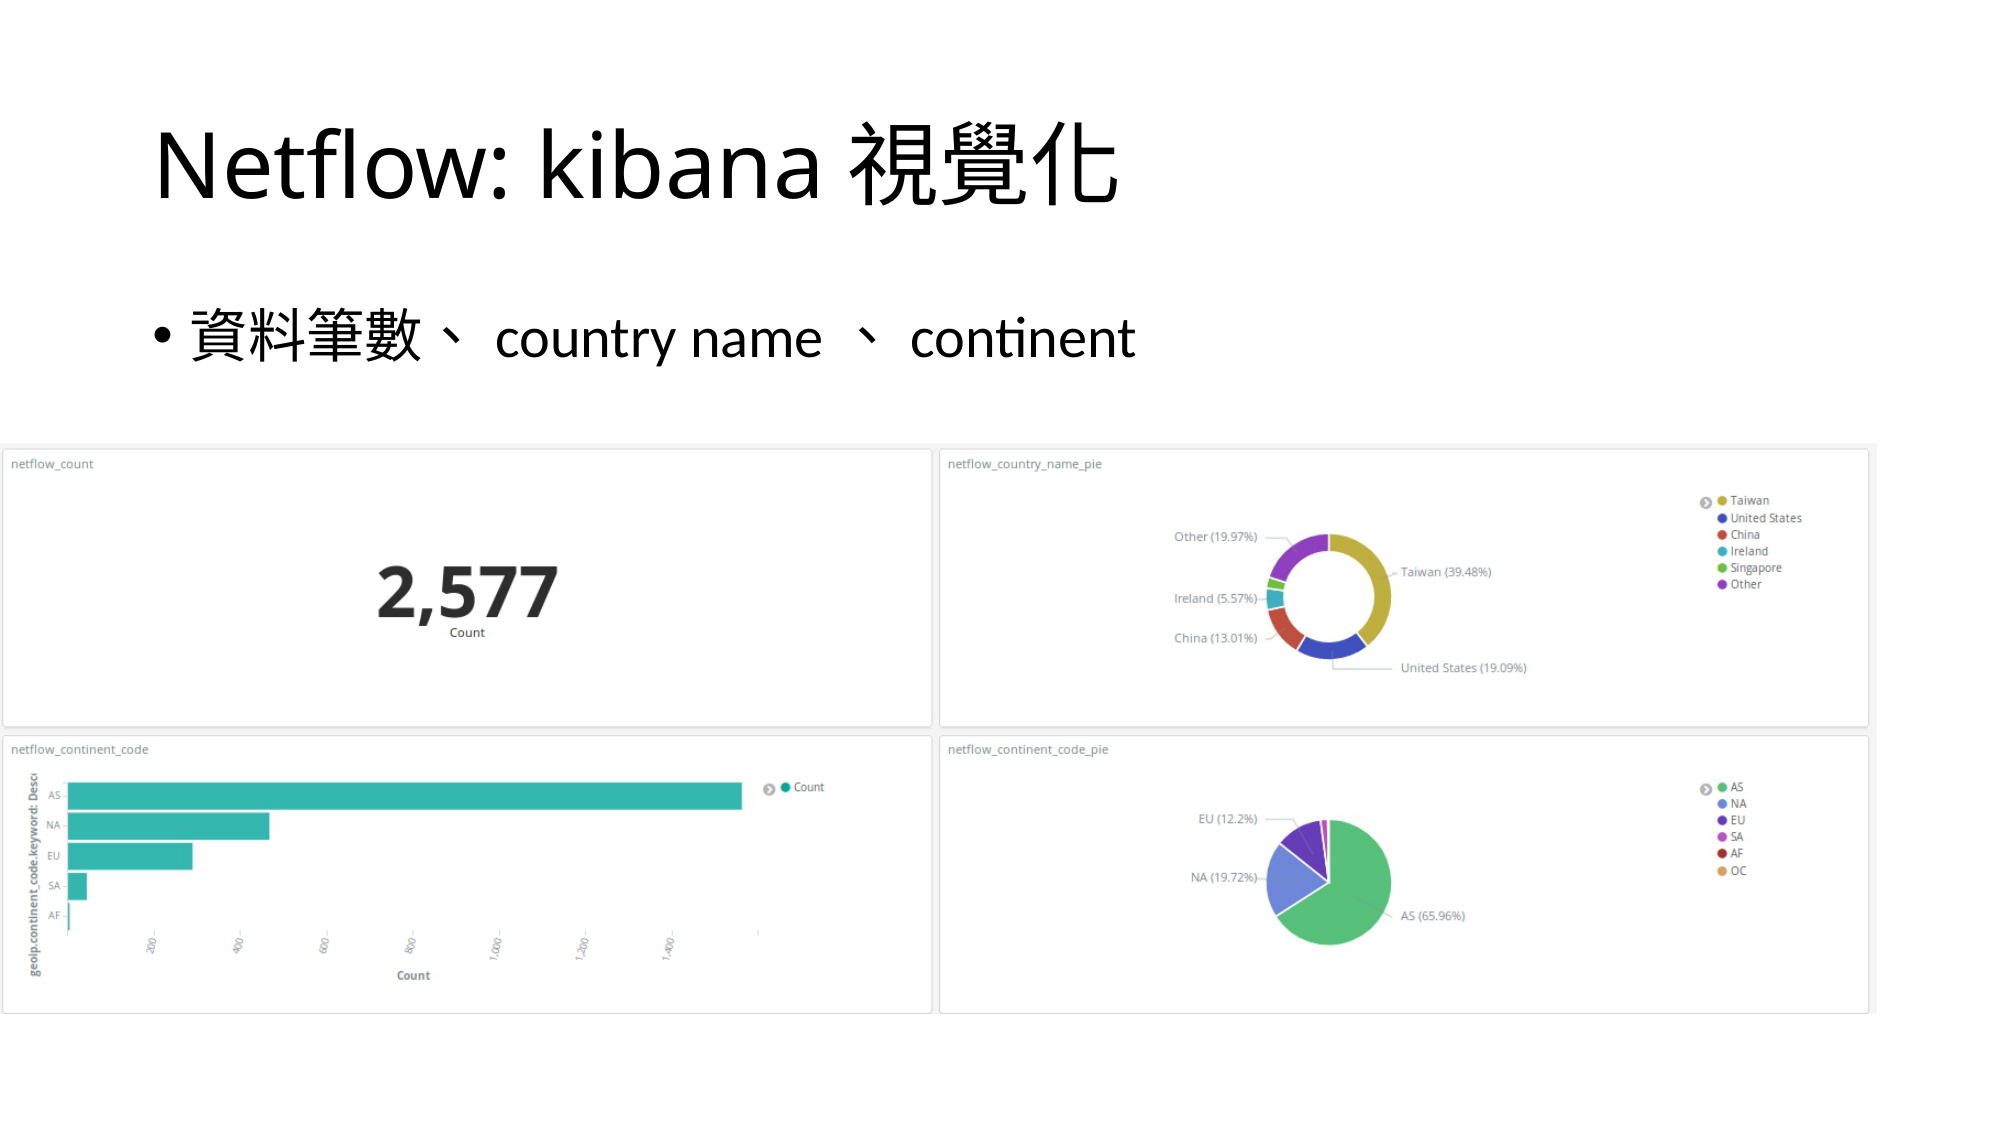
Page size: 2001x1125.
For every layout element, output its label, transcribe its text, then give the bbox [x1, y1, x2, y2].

title Netflow: kibana視覺化 [137, 59, 1863, 278]
picture [0, 443, 1877, 1014]
list 資料筆數、country name、continent [137, 299, 1863, 443]
